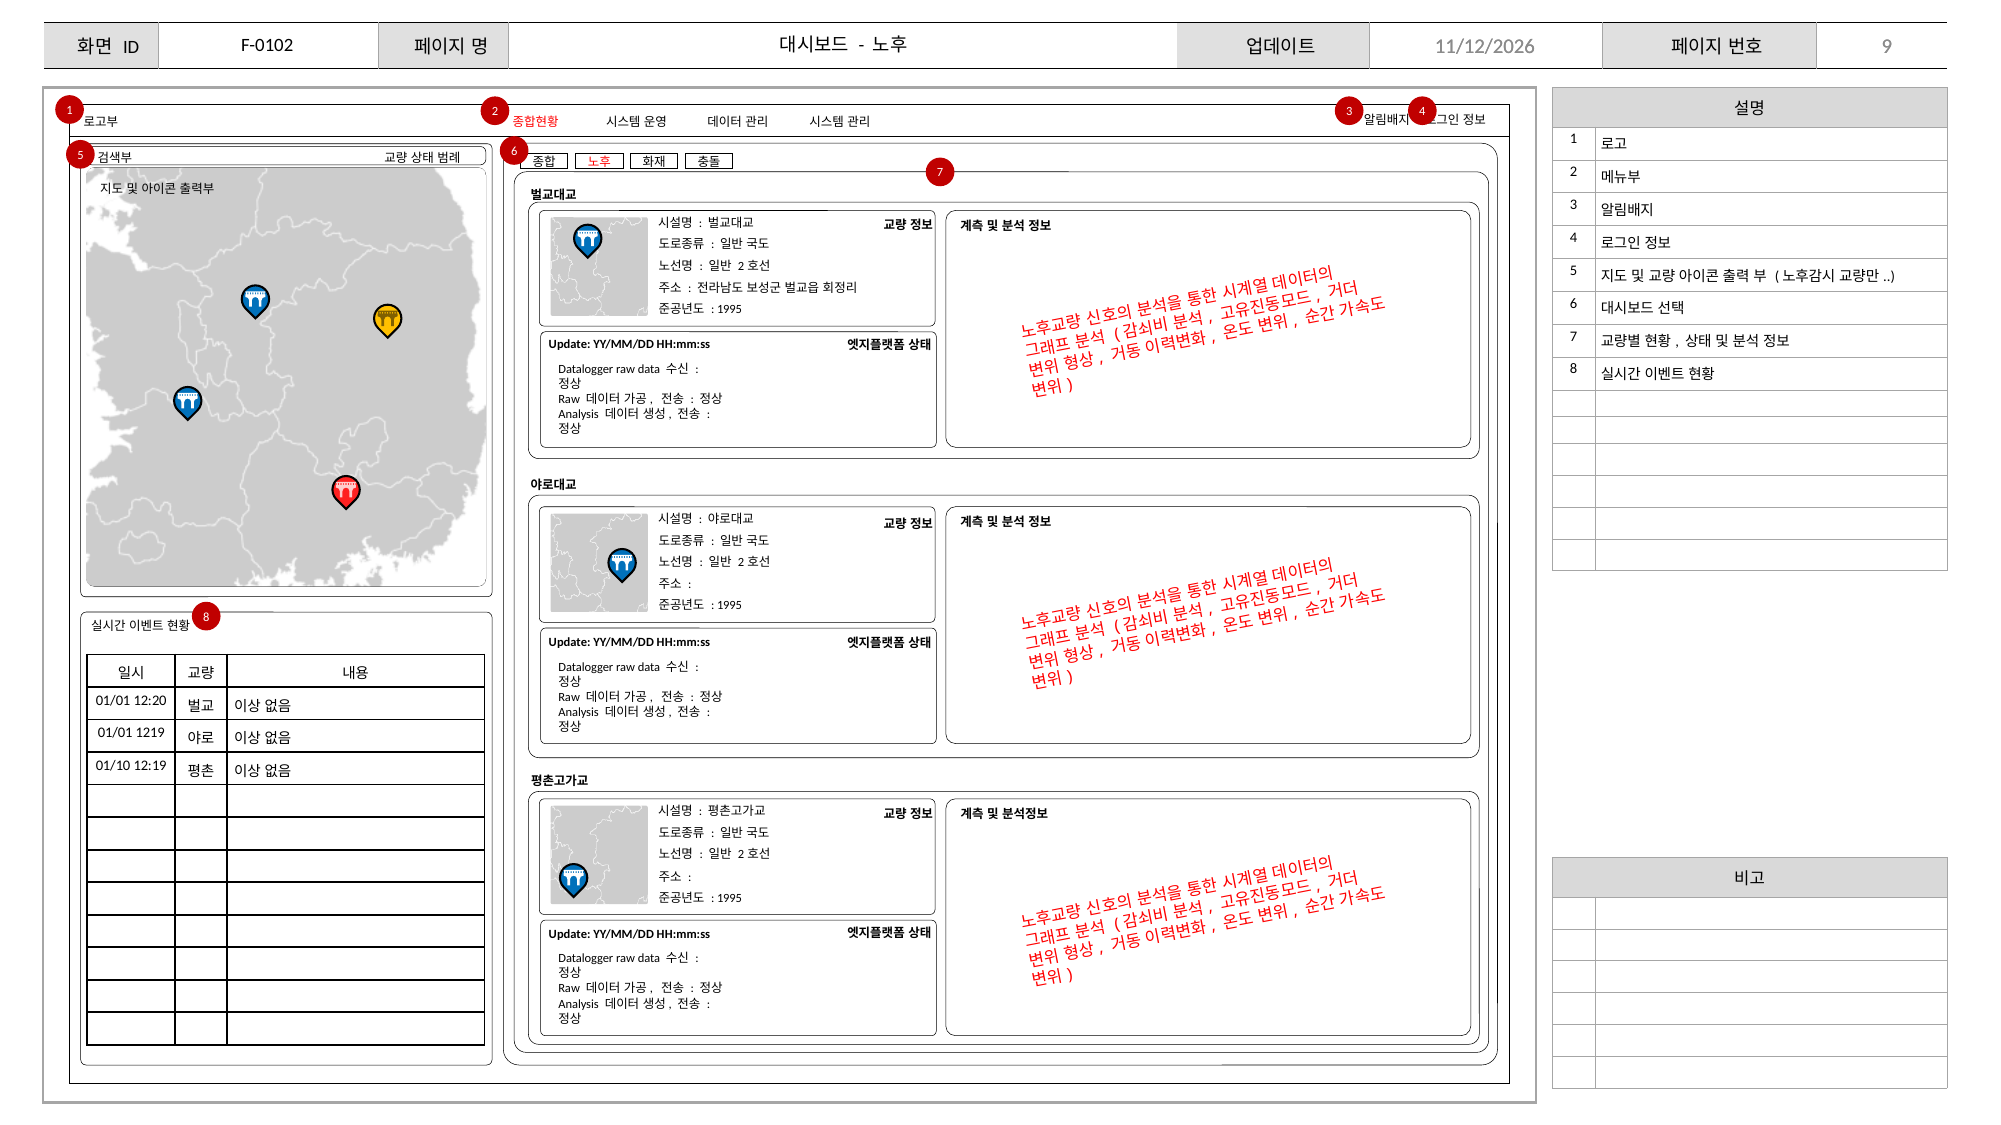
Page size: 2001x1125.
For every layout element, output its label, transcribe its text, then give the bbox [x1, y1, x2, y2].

text_box 시설명 : 벌교대교 [658, 214, 777, 230]
table_cell 벌교 [176, 688, 226, 719]
table_cell [228, 785, 484, 816]
text_box [514, 27, 1174, 64]
table_cell [88, 785, 174, 816]
table_cell [228, 981, 484, 1011]
text_box 노후 [575, 153, 624, 169]
text_box [539, 919, 938, 1037]
table_cell [1596, 1057, 1947, 1088]
text_box [527, 790, 1481, 1046]
text_box [527, 200, 1481, 460]
text_box 2024-02-07 [1377, 29, 1593, 61]
text_box 노후교량 신호의 분석을 통한 시계열 데이터의 그래프 분석 (감쇠비 분석, 고유진동모드, 거더 변위 형상, 거동 이력변화, 온도 변위, 순간 가속도 변위) [1003, 242, 1410, 411]
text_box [559, 864, 588, 892]
table_cell [176, 851, 226, 881]
table_cell [1553, 540, 1595, 570]
text_box 계측 및 분석 정보 [960, 217, 1052, 233]
text_box 9 [1825, 29, 1949, 61]
table_cell [1553, 444, 1595, 475]
text_box 주소 : [658, 868, 872, 884]
text_box 노선명 : 일반 2호선 [658, 845, 792, 862]
text_box 주소 : 전라남도 보성군 벌교읍 회정리 [658, 280, 872, 296]
table_cell 이상 없음 [228, 753, 484, 784]
table_cell [88, 851, 174, 881]
text_box 교량 정보 [883, 217, 934, 233]
table_cell [1596, 391, 1947, 416]
text_box 8 [190, 600, 222, 632]
table_cell [88, 981, 174, 1011]
text_box 5 [64, 138, 96, 170]
table_cell [176, 1013, 226, 1044]
text_box Analysis 데이터 생성, 전송 : 정상 [558, 406, 739, 437]
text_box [608, 549, 636, 577]
table_cell [1596, 476, 1947, 507]
text_box 엣지플랫폼 상태 [847, 336, 932, 352]
table_cell [1553, 508, 1595, 539]
text_box 엣지플랫폼 상태 [847, 925, 932, 941]
table_cell [88, 883, 174, 914]
table_header 내용 [228, 655, 484, 686]
text_box Raw 데이터 가공, 전송 : 정상 [558, 980, 739, 995]
table_cell 야로 [176, 720, 226, 751]
text_box 시스템 관리 [809, 114, 871, 130]
table_cell 2 [1553, 161, 1595, 192]
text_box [574, 224, 602, 252]
text_box 화재 [630, 153, 678, 169]
text_box 노후교량 신호의 분석을 통한 시계열 데이터의 그래프 분석 (감쇠비 분석, 고유진동모드, 거더 변위 형상, 거동 이력변화, 온도 변위, 순간 가속도 변위) [1003, 534, 1410, 703]
text_box 준공년도 : 1995 [658, 889, 872, 905]
table_cell 5 [1553, 259, 1595, 291]
table_cell 3 [1553, 193, 1595, 225]
table_cell [228, 1013, 484, 1044]
text_box [944, 505, 1472, 745]
table_cell [1596, 898, 1947, 929]
text_box 3 [1333, 95, 1365, 127]
table_cell [1553, 1057, 1595, 1088]
table_cell 01/10 12:19 [88, 753, 174, 784]
text_box 1 [54, 94, 85, 125]
text_box 충돌 [685, 153, 733, 169]
table_cell [1553, 898, 1595, 929]
text_box 노후교량 신호의 분석을 통한 시계열 데이터의 그래프 분석 (감쇠비 분석, 고유진동모드, 거더 변위 형상, 거동 이력변화, 온도 변위, 순간 가속도 변위) [1003, 831, 1410, 1001]
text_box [332, 475, 360, 504]
text_box 준공년도 : 1995 [658, 301, 872, 317]
text_box Update: YY/MM/DD HH:mm:ss [548, 336, 729, 352]
text_box 야로대교 [530, 476, 577, 493]
text_box 교량 정보 [883, 515, 934, 531]
table_cell 1 [1553, 128, 1595, 160]
text_box 도로종류 : 일반 국도 [658, 532, 792, 548]
text_box 노선명 : 일반 2호선 [658, 257, 792, 273]
table_cell [176, 785, 226, 816]
table_cell [1553, 391, 1595, 416]
table_cell [1596, 540, 1947, 570]
table_cell [176, 916, 226, 946]
table_cell 지도 및 교량 아이콘 출력 부 (노후감시 교량만..) [1596, 259, 1947, 291]
table_cell 7 [1553, 325, 1595, 357]
text_box [69, 104, 1511, 135]
text_box 준공년도 : 1995 [658, 597, 872, 613]
text_box 실시간 이벤트 현황 [90, 618, 191, 634]
text_box 로고부 [83, 113, 119, 129]
text_box [513, 170, 1490, 1054]
table_cell 메뉴부 [1596, 161, 1947, 192]
text_box Analysis 데이터 생성, 전송 : 정상 [558, 704, 739, 735]
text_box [241, 285, 270, 313]
text_box [92, 145, 487, 166]
text_box 도로종류 : 일반 국도 [658, 824, 792, 840]
text_box Raw 데이터 가공, 전송 : 정상 [558, 688, 739, 704]
text_box [539, 330, 938, 449]
text_box [79, 142, 494, 598]
table_cell [176, 948, 226, 979]
table_cell [1553, 417, 1595, 443]
text_box 2 [479, 95, 511, 127]
text_box 검색부 [97, 149, 133, 165]
picture [86, 167, 486, 587]
table_cell [176, 818, 226, 849]
picture [550, 513, 648, 613]
table_cell 01/01 1219 [88, 720, 174, 751]
text_box 계측 및 분석 정보 [960, 513, 1052, 529]
table_cell [88, 916, 174, 946]
text_box 시스템 운영 [605, 114, 668, 130]
table_cell 실시간 이벤트 현황 [1596, 358, 1947, 390]
text_box 시설명 : 평촌고가교 [658, 803, 777, 819]
table_cell 알림배지 [1596, 193, 1947, 225]
text_box 데이터 관리 [707, 114, 769, 130]
text_box [944, 797, 1472, 1037]
table_cell [1596, 993, 1947, 1024]
table_cell 이상 없음 [228, 688, 484, 719]
table_cell 6 [1553, 292, 1595, 324]
text_box Update: YY/MM/DD HH:mm:ss [548, 634, 729, 650]
table_cell 로고 [1596, 128, 1947, 160]
text_box 알림배지 [1363, 111, 1411, 127]
picture [550, 217, 648, 316]
text_box Raw 데이터 가공, 전송 : 정상 [558, 391, 739, 406]
table_cell [1596, 961, 1947, 992]
text_box 교량 정보 [883, 805, 934, 821]
text_box 평촌고가교 [531, 773, 589, 789]
table_cell 8 [1553, 358, 1595, 390]
text_box [79, 610, 494, 1067]
table_cell [88, 818, 174, 849]
table_cell [1596, 417, 1947, 443]
text_box 종합 [520, 153, 568, 169]
text_box Datalogger raw data 수신 : 정상 [558, 950, 727, 980]
text_box 벌교대교 [530, 187, 577, 203]
text_box 도로종류 : 일반 국도 [658, 236, 792, 252]
table_cell [1553, 961, 1595, 992]
text_box 6 [498, 135, 530, 166]
text_box Update: YY/MM/DD HH:mm:ss [548, 925, 729, 941]
table_header 일시 [88, 655, 174, 686]
table_header 교량 [176, 655, 226, 686]
table_cell 이상 없음 [228, 720, 484, 751]
text_box 4 [1406, 95, 1438, 127]
text_box [69, 135, 1511, 1084]
text_box [539, 626, 938, 745]
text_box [374, 304, 402, 333]
table_cell [228, 916, 484, 946]
text_box 시설명 : 야로대교 [658, 511, 777, 527]
table_cell [228, 948, 484, 979]
table_cell [228, 851, 484, 881]
text_box 7 [924, 156, 956, 188]
text_box Datalogger raw data 수신 : 정상 [558, 658, 727, 688]
text_box 엣지플랫폼 상태 [847, 635, 932, 651]
table_cell [176, 883, 226, 914]
text_box [538, 505, 937, 624]
table_cell [88, 948, 174, 979]
list F-0102 [162, 27, 372, 64]
table_cell [1553, 993, 1595, 1024]
table_cell [228, 883, 484, 914]
table_cell 01/01 12:20 [88, 688, 174, 719]
table_cell [88, 1013, 174, 1044]
text_box [538, 209, 937, 328]
picture [550, 805, 648, 905]
text_box 계측 및 분석정보 [960, 805, 1049, 821]
table_cell [1596, 1025, 1947, 1056]
text_box [538, 797, 937, 916]
table_cell [1596, 930, 1947, 960]
text_box 종합현황 [512, 114, 559, 130]
text_box Analysis 데이터 생성, 전송 : 정상 [558, 995, 739, 1026]
text_box 노선명 : 일반 2호선 [658, 553, 792, 569]
table_cell [1596, 444, 1947, 475]
table_cell 평촌 [176, 753, 226, 784]
table_cell 4 [1553, 226, 1595, 258]
table_cell 교량별 현황, 상태 및 분석 정보 [1596, 325, 1947, 357]
table_cell [228, 818, 484, 849]
table_header 설명 [1553, 88, 1947, 127]
table_header 비고 [1553, 858, 1947, 897]
table_cell [1553, 930, 1595, 960]
text_box 로그인 정보 [1425, 111, 1487, 127]
text_box 교량 상태 범례 [384, 149, 461, 165]
text_box 주소 : [658, 576, 872, 592]
table_cell [1596, 508, 1947, 539]
table_cell 로그인 정보 [1596, 226, 1947, 258]
table_cell [1553, 476, 1595, 507]
table_cell [1553, 1025, 1595, 1056]
text_box Datalogger raw data 수신 : 정상 [558, 361, 727, 391]
table_cell 대시보드 선택 [1596, 292, 1947, 324]
text_box [944, 209, 1472, 449]
text_box [527, 494, 1481, 759]
table_cell [176, 981, 226, 1011]
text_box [174, 386, 202, 415]
